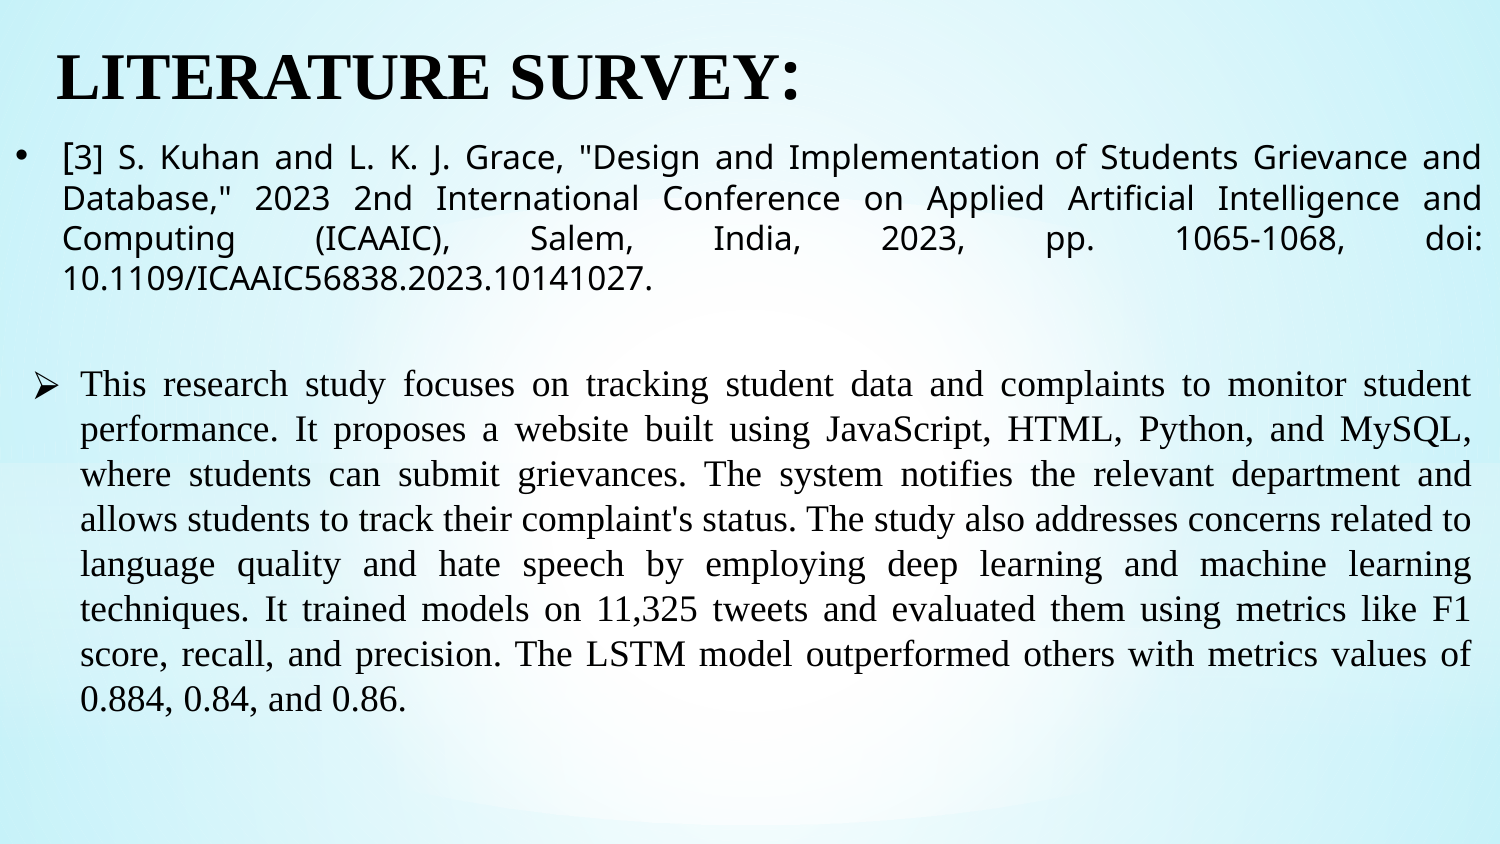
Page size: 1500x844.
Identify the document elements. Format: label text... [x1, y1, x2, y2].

text_box This research study focuses on tracking student data and complaints to monitor student performance. It proposes a website built using JavaScript, HTML, Python, and MySQL, where students can submit grievances. The system notifies the relevant department and allows students to track their complaint's status. The study also addresses concerns related to language quality and hate speech by employing deep learning and machine learning techniques. It trained models on 11,325 tweets and evaluated them using metrics like F1 score, recall, and precision. The LSTM model outperformed others with metrics values of 0.884, 0.84, and 0.86. [18, 350, 1489, 844]
text_box LITERATURE SURVEY: [41, 25, 829, 121]
text_box [3] S. Kuhan and L. K. J. Grace, "Design and Implementation of Students Grievance and Database," 2023 2nd International Conference on Applied Artificial Intelligence and Computing (ICAAIC), Salem, India, 2023, pp. 1065-1068, doi: 10.1109/ICAAIC56838.2023.10141027. [0, 124, 1500, 305]
